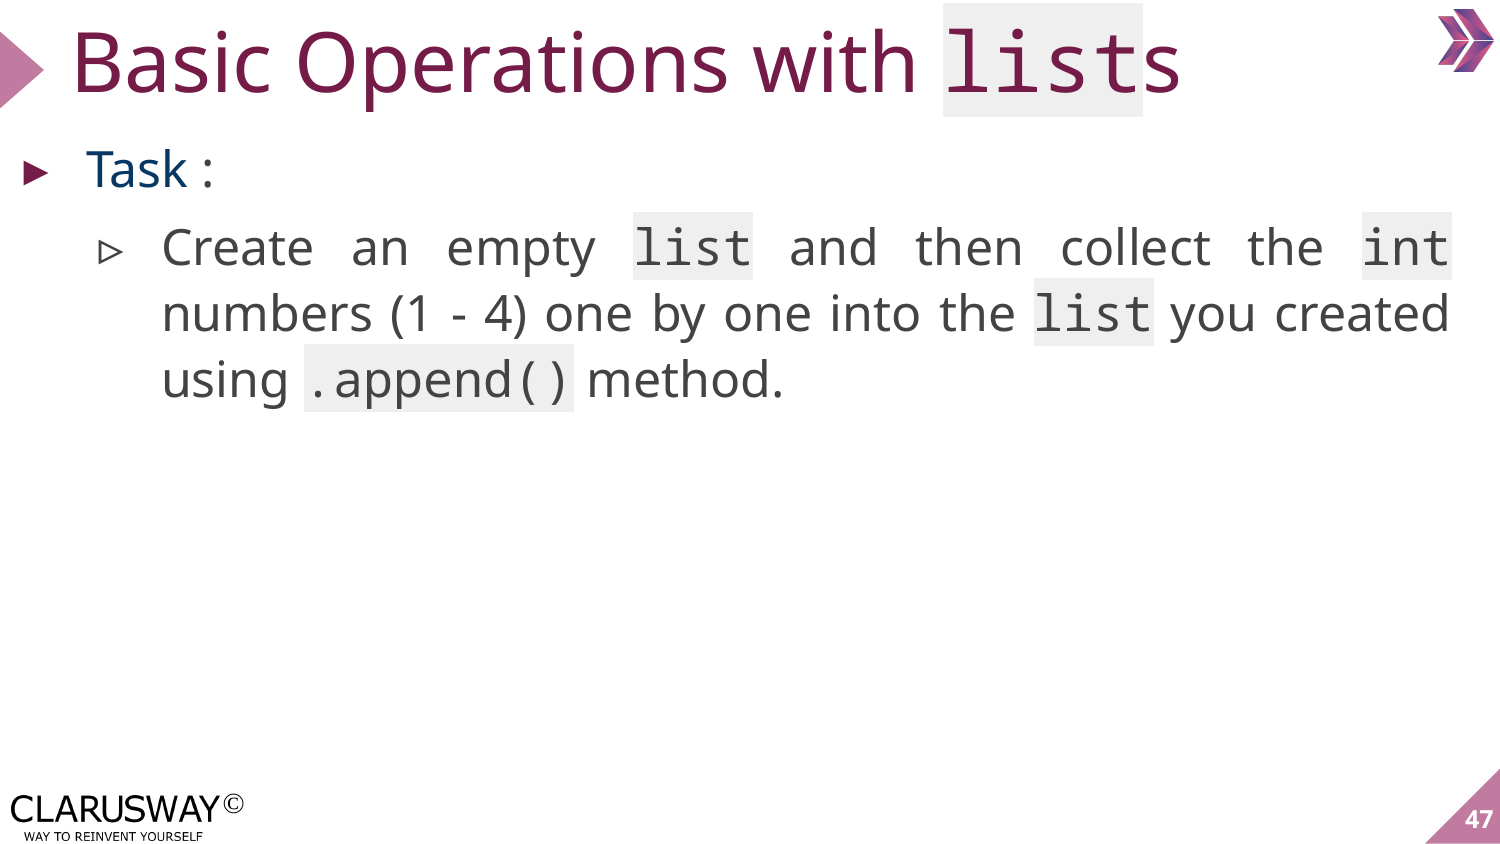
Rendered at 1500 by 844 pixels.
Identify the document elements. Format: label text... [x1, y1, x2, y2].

slide_number ‹#› [1418, 760, 1494, 838]
picture [11, 795, 220, 841]
title Basic Operations with lists [70, 28, 1376, 131]
subtitle Task : Create an empty list and then collect the int numbers (1 - 4) one by one into the list you created using .append() method. [11, 131, 1452, 440]
picture [1438, 9, 1494, 72]
